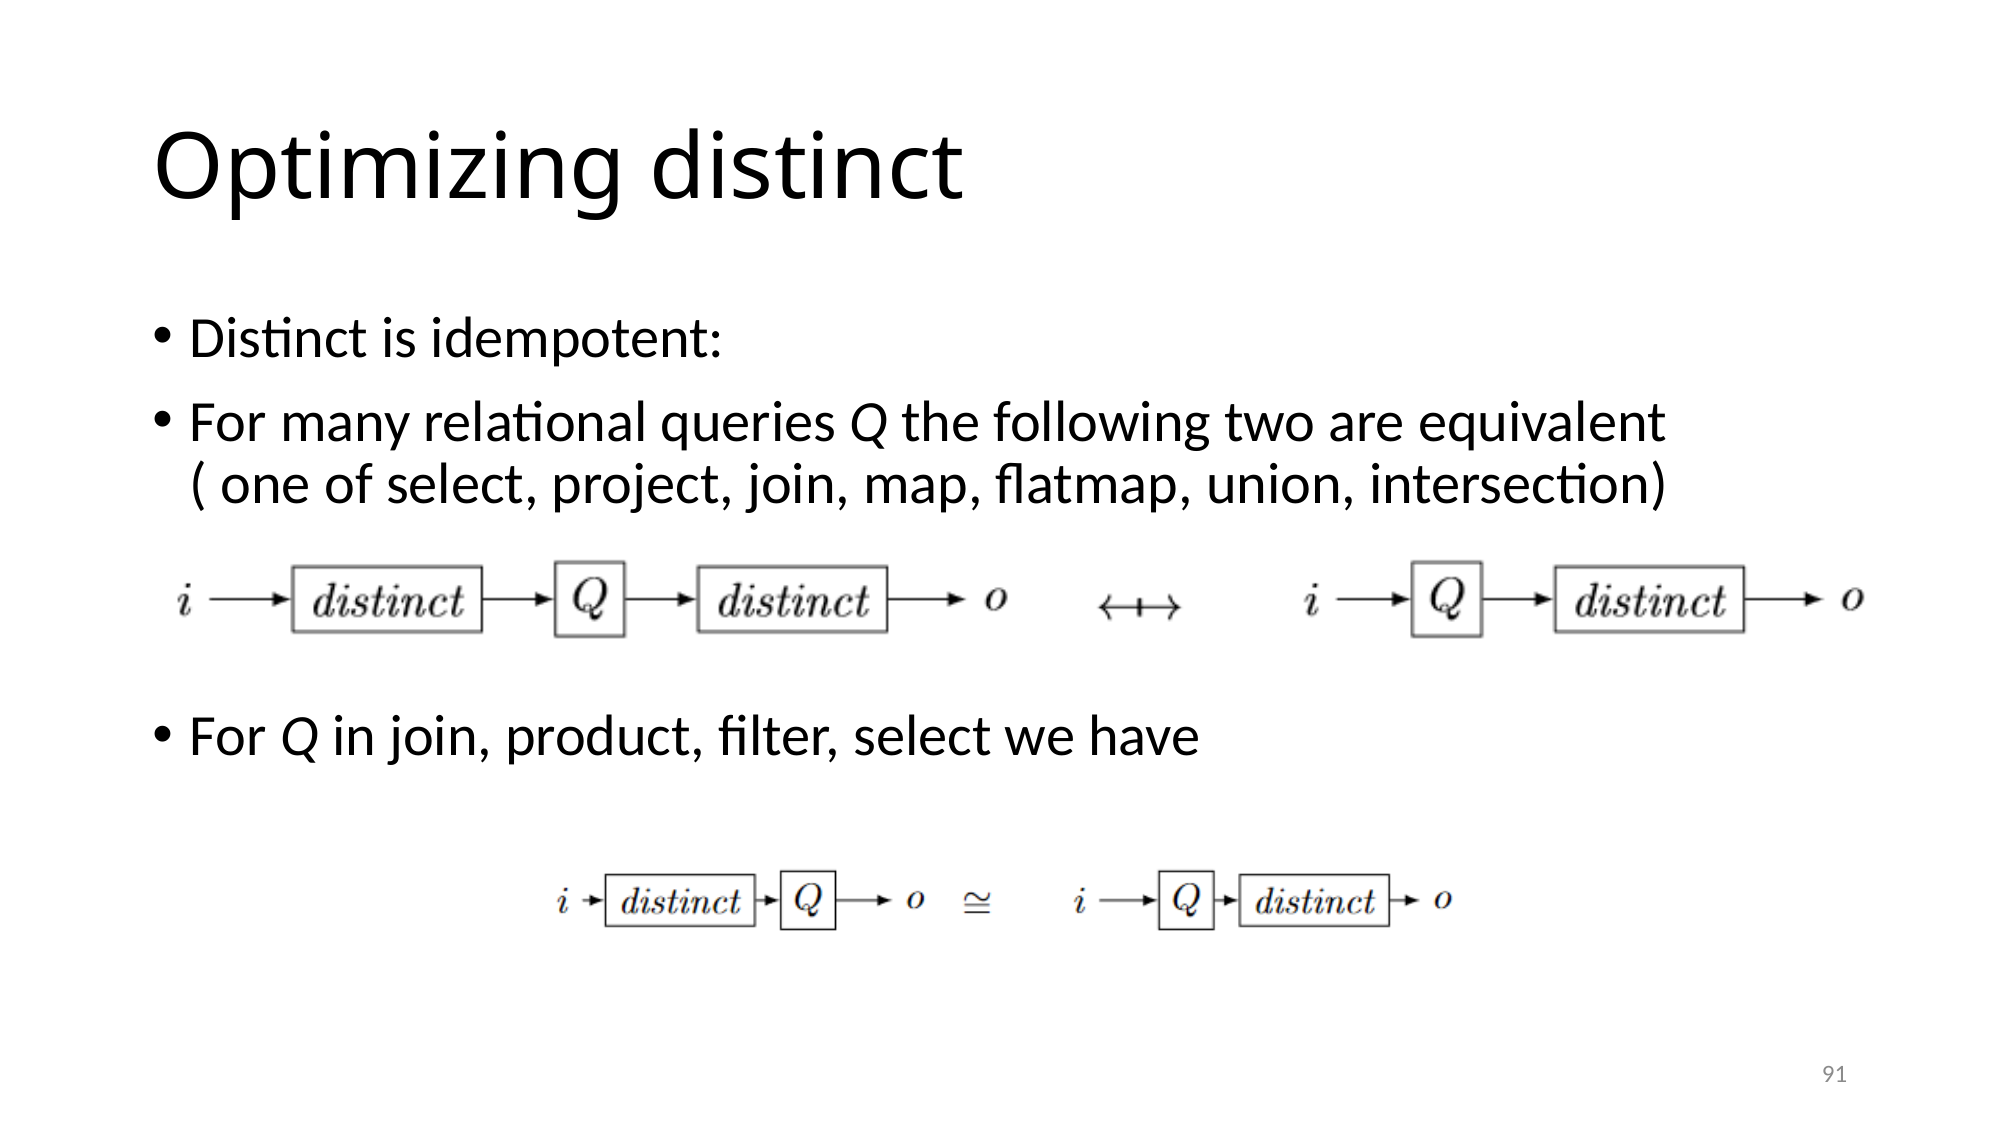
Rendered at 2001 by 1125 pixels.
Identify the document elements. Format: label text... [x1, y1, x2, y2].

slide_number 91 [1798, 1042, 1863, 1103]
picture [530, 838, 1492, 965]
title Optimizing distinct [137, 59, 1863, 278]
picture [145, 544, 1877, 647]
